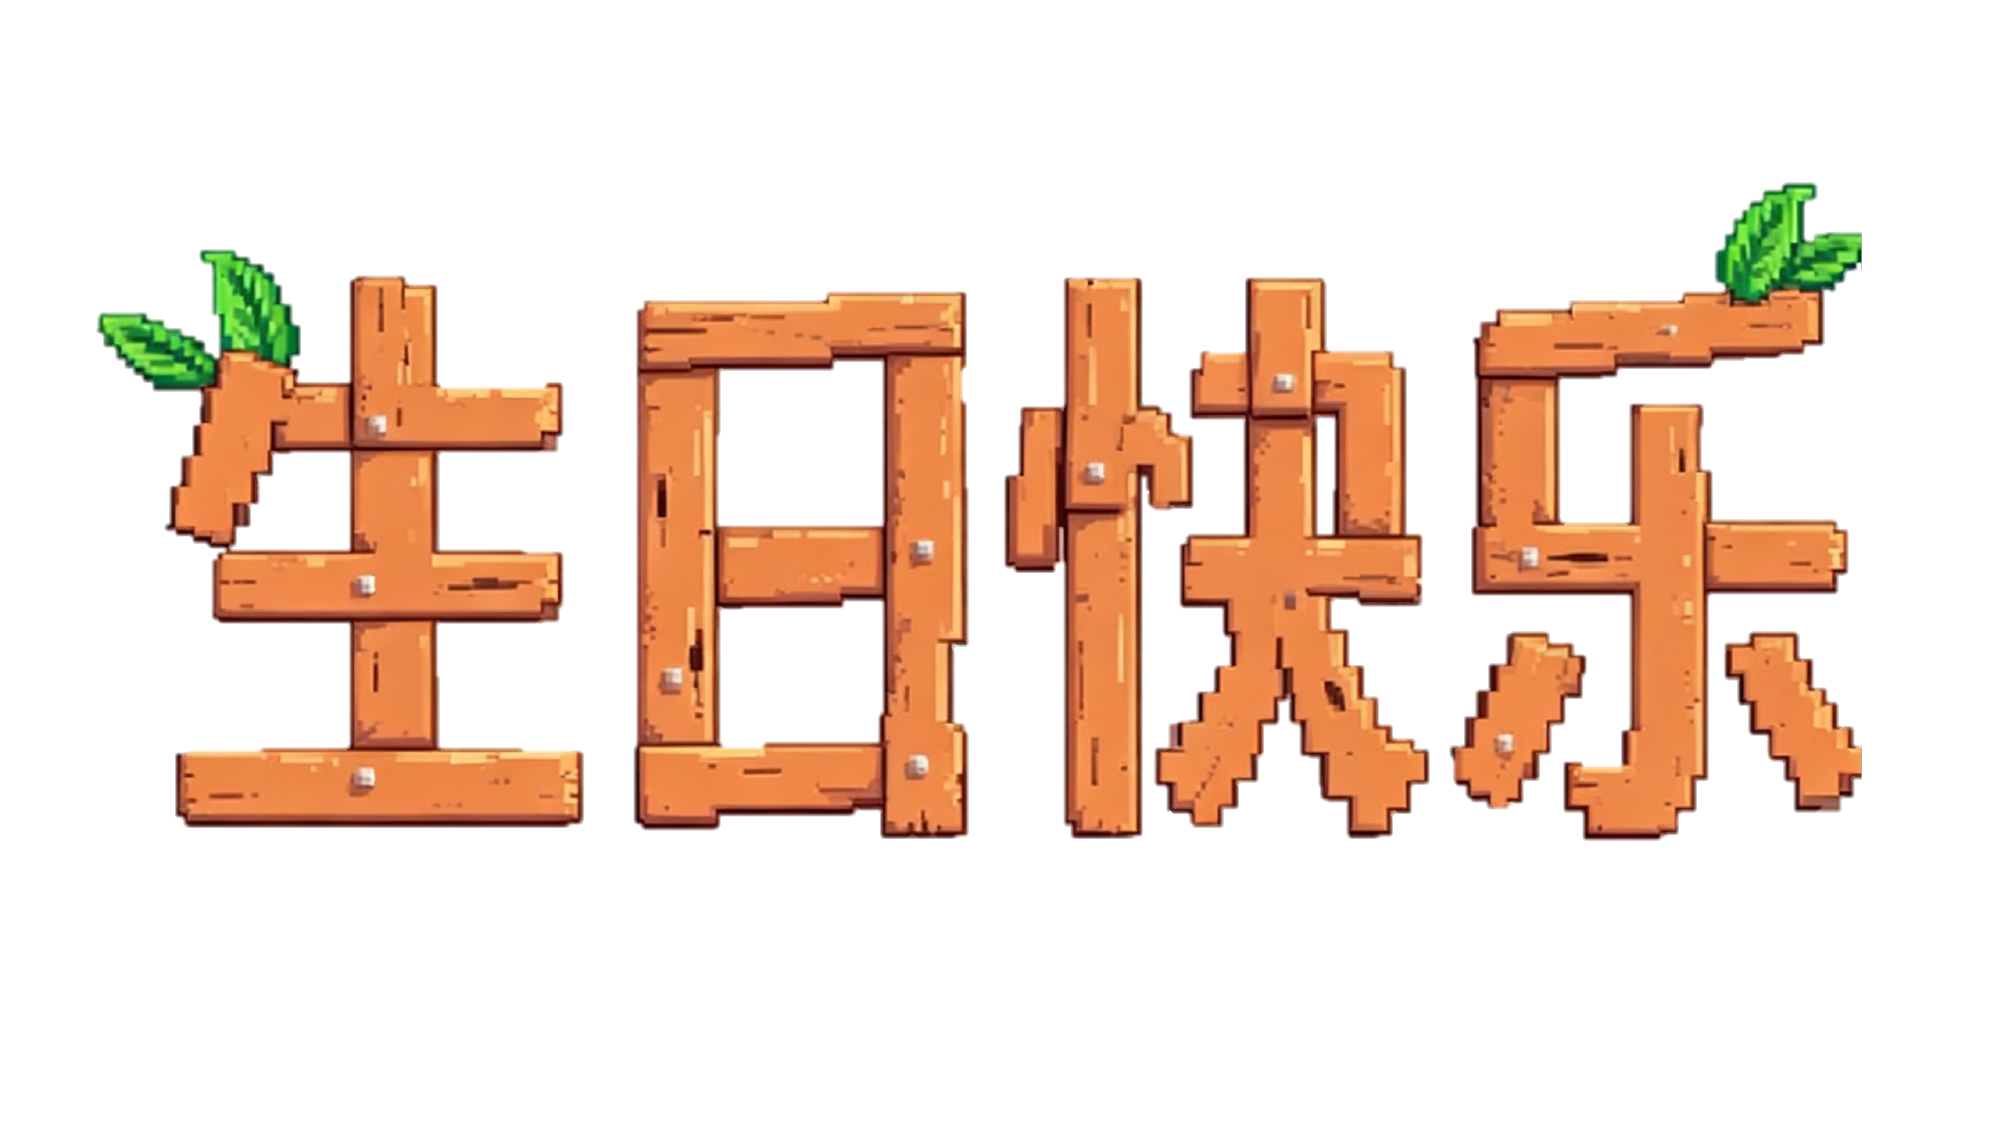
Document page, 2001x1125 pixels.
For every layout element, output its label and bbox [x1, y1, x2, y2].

picture [89, 175, 1865, 858]
